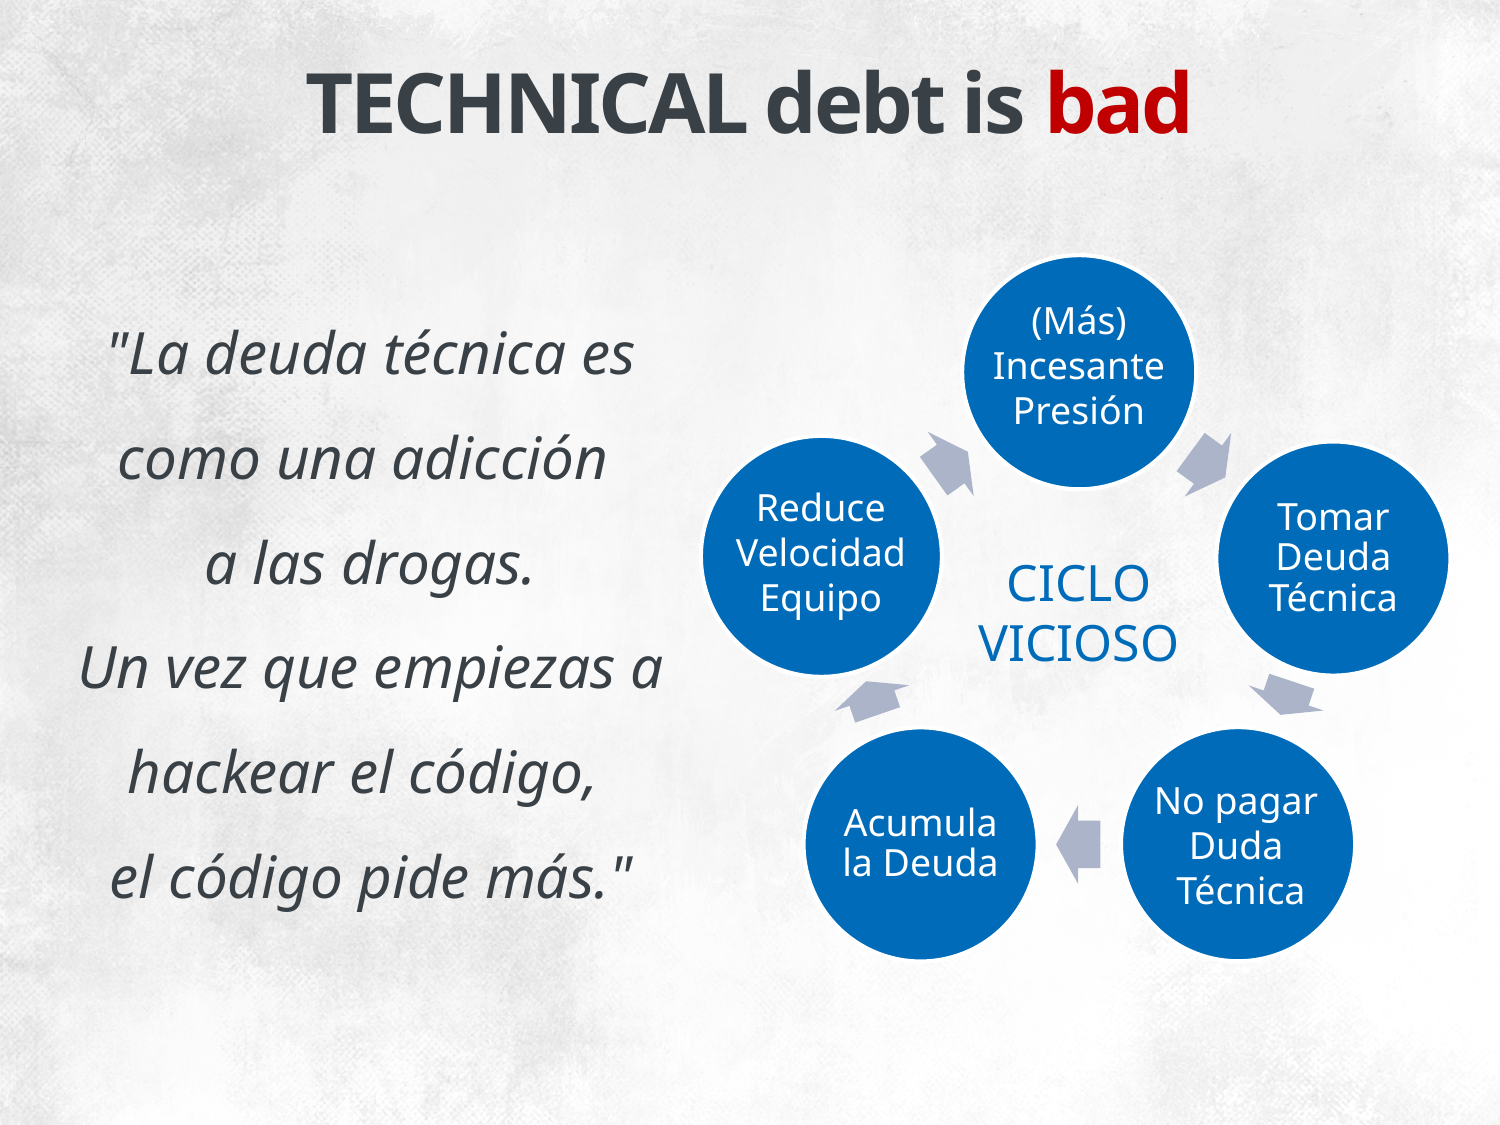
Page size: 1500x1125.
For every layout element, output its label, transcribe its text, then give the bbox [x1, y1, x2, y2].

text_box "La deuda técnica es como una adicción a las drogas. Un vez que empiezas a hackear el código, el código pide más." [42, 273, 668, 918]
picture [0, 0, 1500, 1125]
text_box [673, 227, 1478, 1030]
title TECHNICAL debt is bad [75, 50, 1425, 151]
